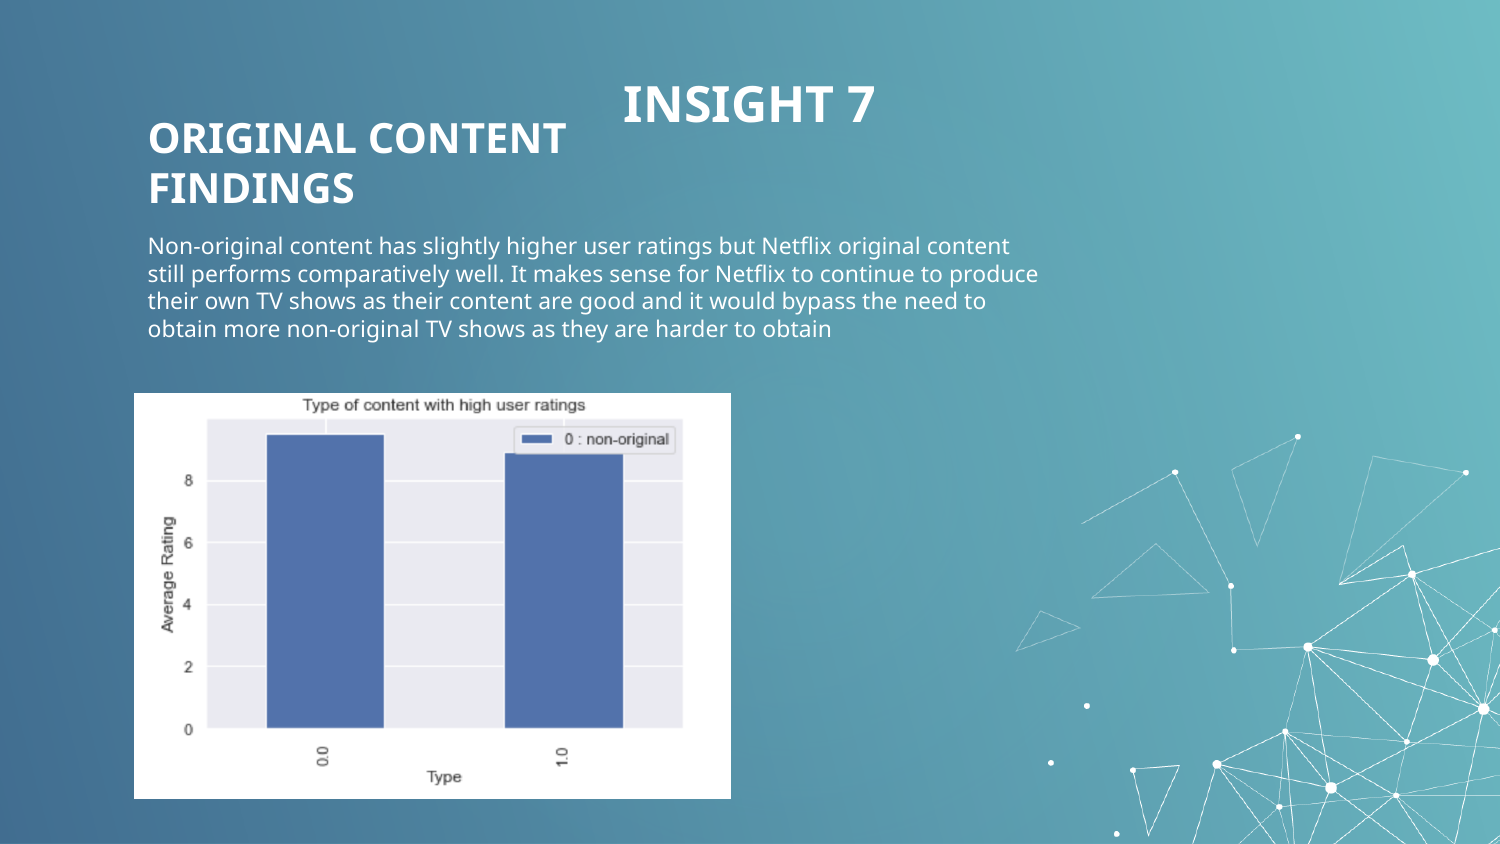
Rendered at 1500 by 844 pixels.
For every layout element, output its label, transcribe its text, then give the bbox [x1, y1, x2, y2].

text_box ORIGINAL CONTENT FINDINGS [132, 139, 750, 227]
picture [0, 0, 1500, 844]
title INSIGHT 7 [322, 57, 1178, 214]
text_box Non-original content has slightly higher user ratings but Netflix original content still performs comparatively well. It makes sense for Netflix to continue to produce their own TV shows as their content are good and it would bypass the need to obtain more non-original TV shows as they are harder to obtain [132, 216, 1064, 391]
